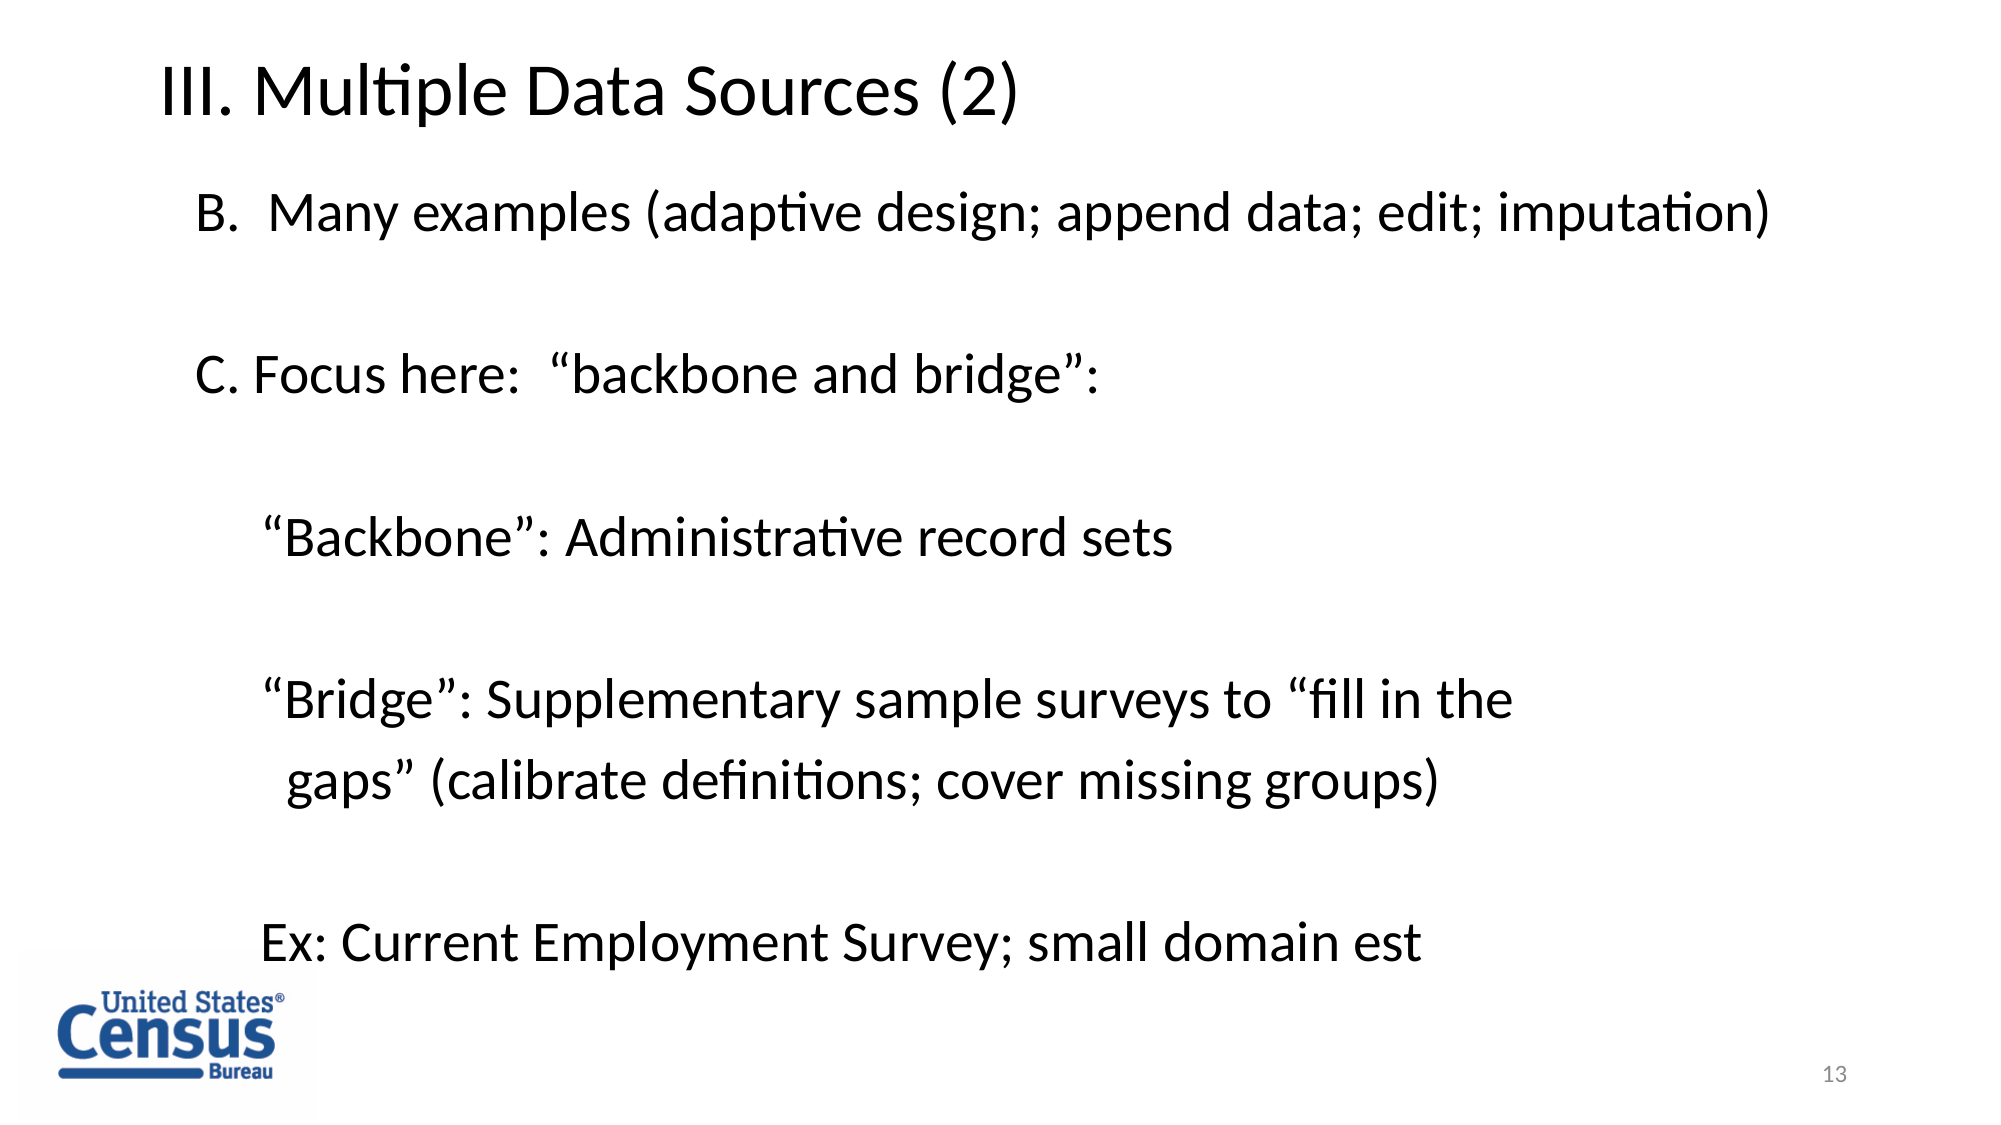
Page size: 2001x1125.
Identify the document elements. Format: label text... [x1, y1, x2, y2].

picture [18, 950, 316, 1120]
slide_number 13 [1412, 1042, 1863, 1103]
list B. Many examples (adaptive design; append data; edit; imputation) C. Focus here: “backbone and bridge”: “Backbone”: Administrative record sets “Bridge”: Supplementary sample surveys to “fill in the gaps” (calibrate definitions; cover missing groups) Ex: Current Employment Survey; small domain est [180, 174, 1897, 985]
title III. Multiple Data Sources (2) [144, 22, 1713, 161]
